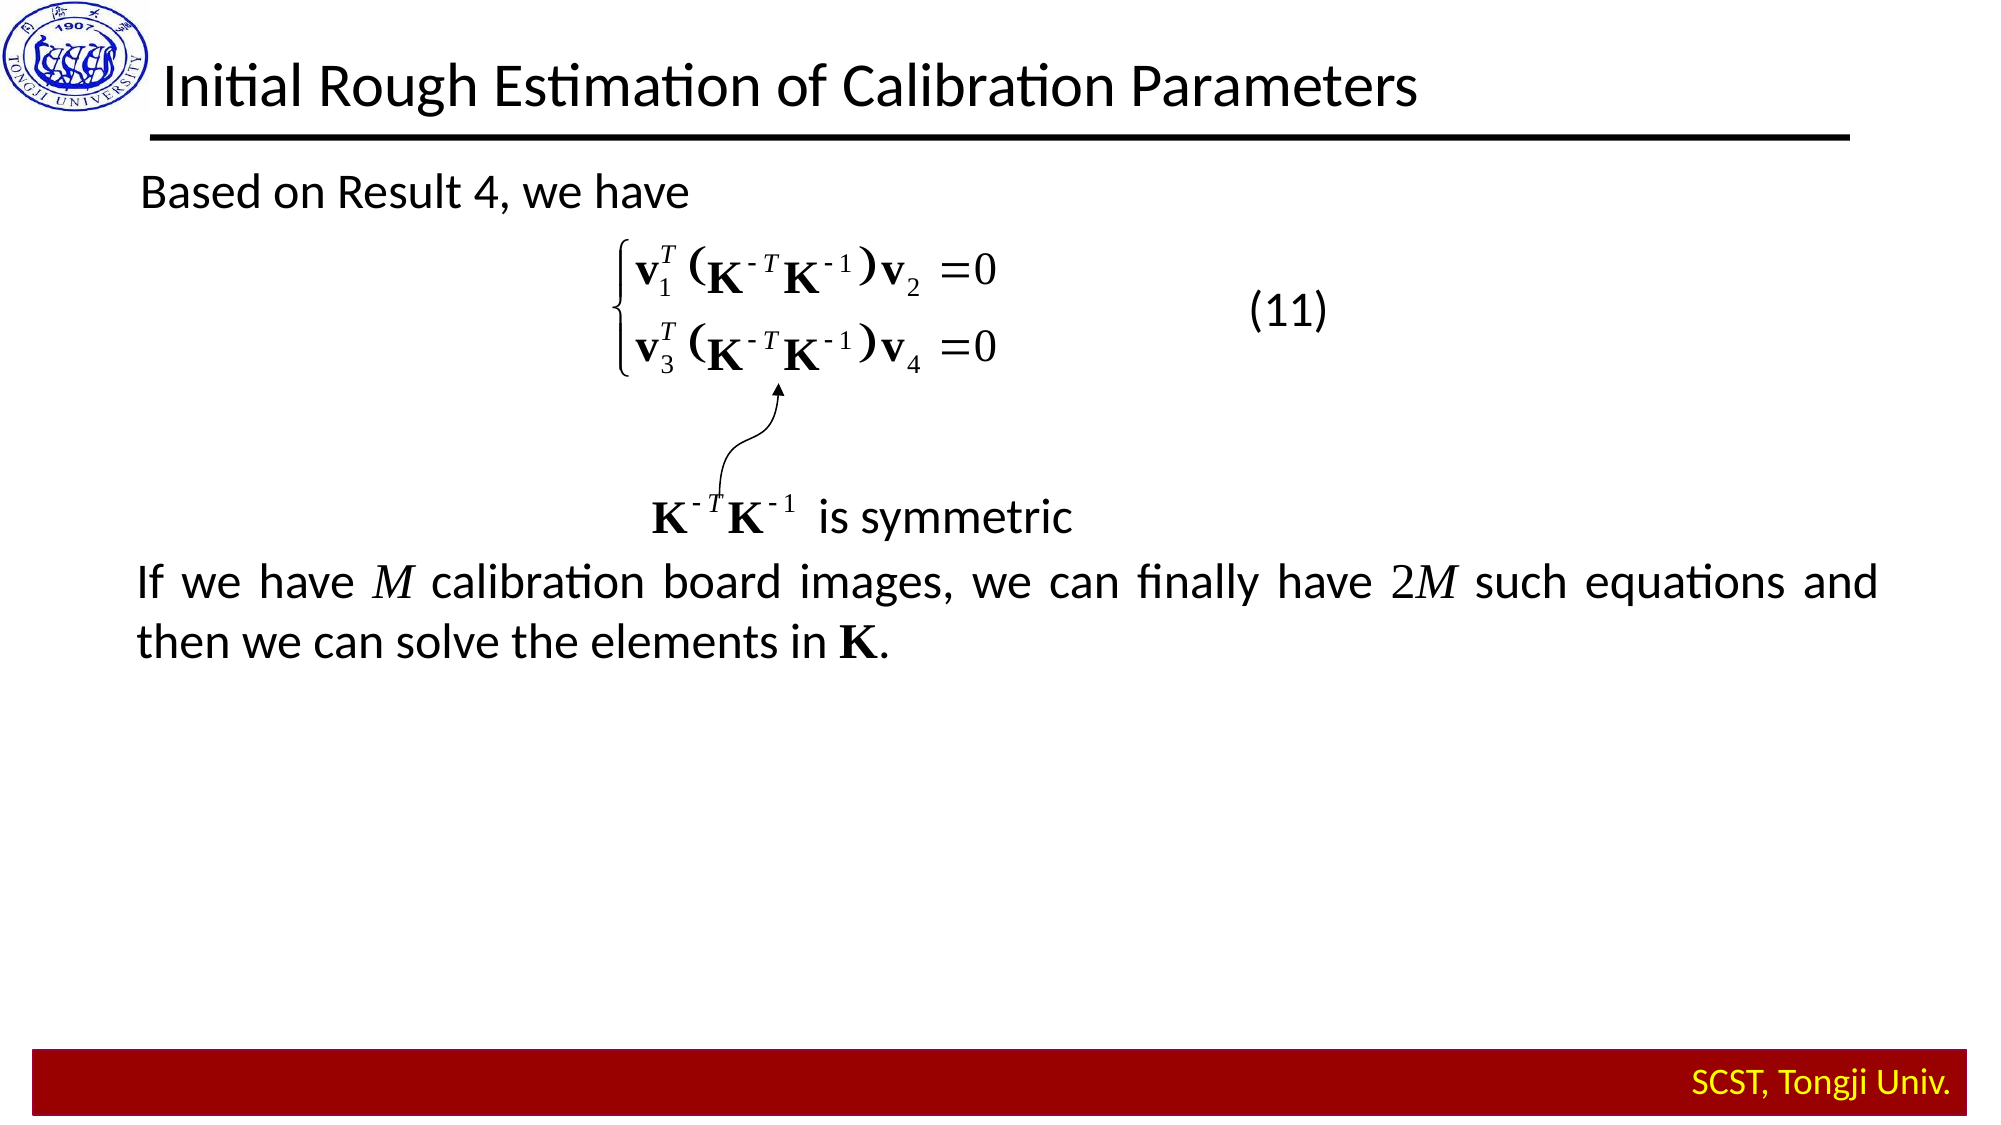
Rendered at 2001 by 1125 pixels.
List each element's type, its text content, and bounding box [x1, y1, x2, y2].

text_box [601, 226, 1006, 390]
text_box is symmetric [805, 475, 1118, 551]
text_box (11) [1233, 268, 1402, 344]
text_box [629, 481, 807, 557]
picture [0, 0, 150, 112]
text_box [691, 410, 807, 471]
text_box If we have M calibration board images, we can finally have 2M such equations and then we can solve the elements in K. [121, 541, 1895, 676]
text_box Initial Rough Estimation of Calibration Parameters [147, 12, 1672, 150]
text_box Based on Result 4, we have [125, 151, 1840, 227]
